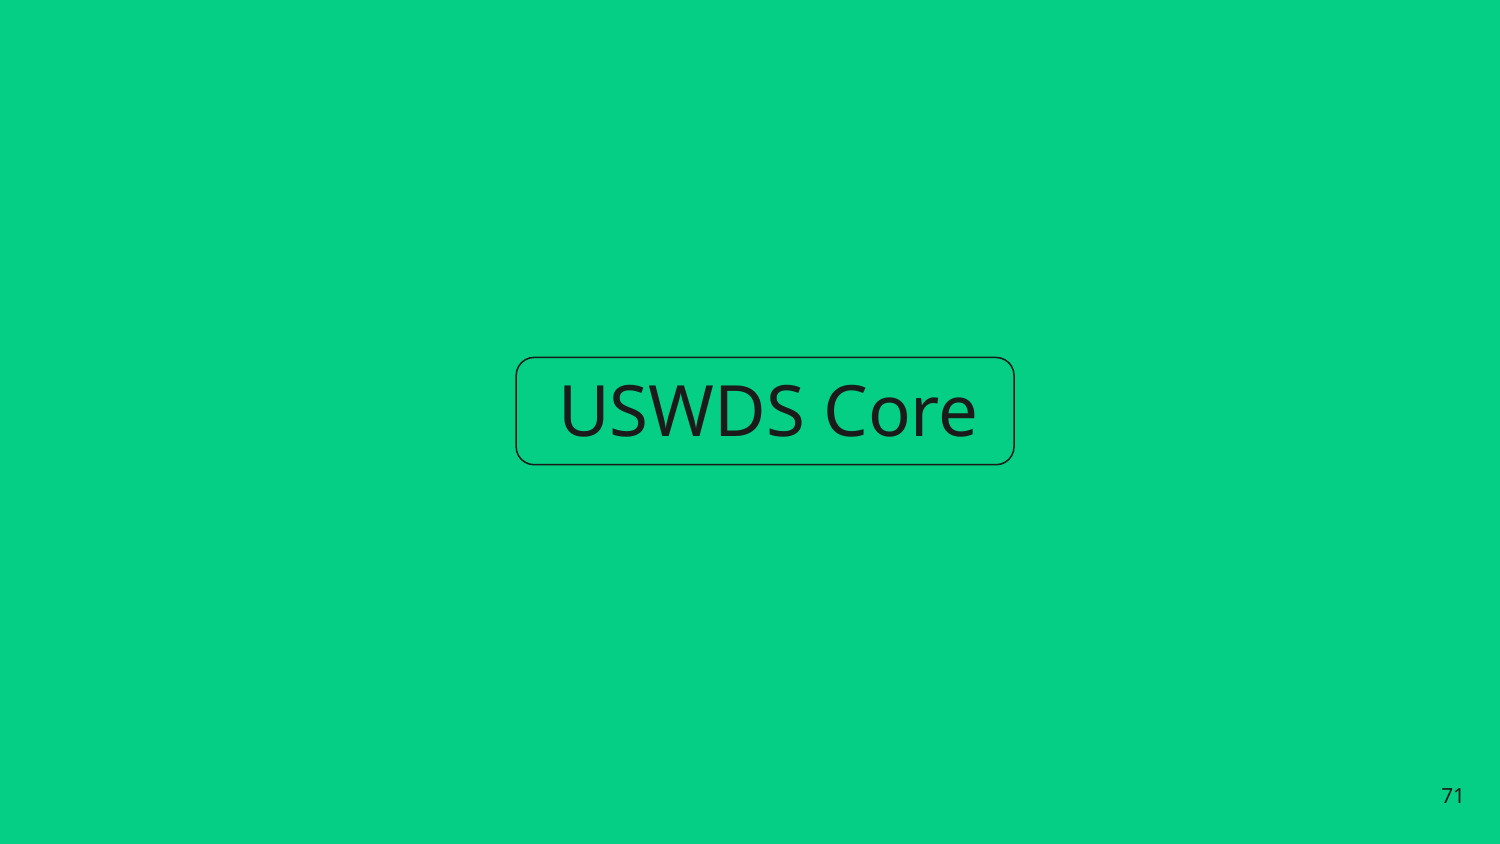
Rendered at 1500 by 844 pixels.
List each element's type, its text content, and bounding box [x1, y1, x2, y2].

title USWDS Core [28, 72, 1472, 753]
text_box [516, 357, 1015, 465]
slide_number 71 [1389, 764, 1480, 830]
